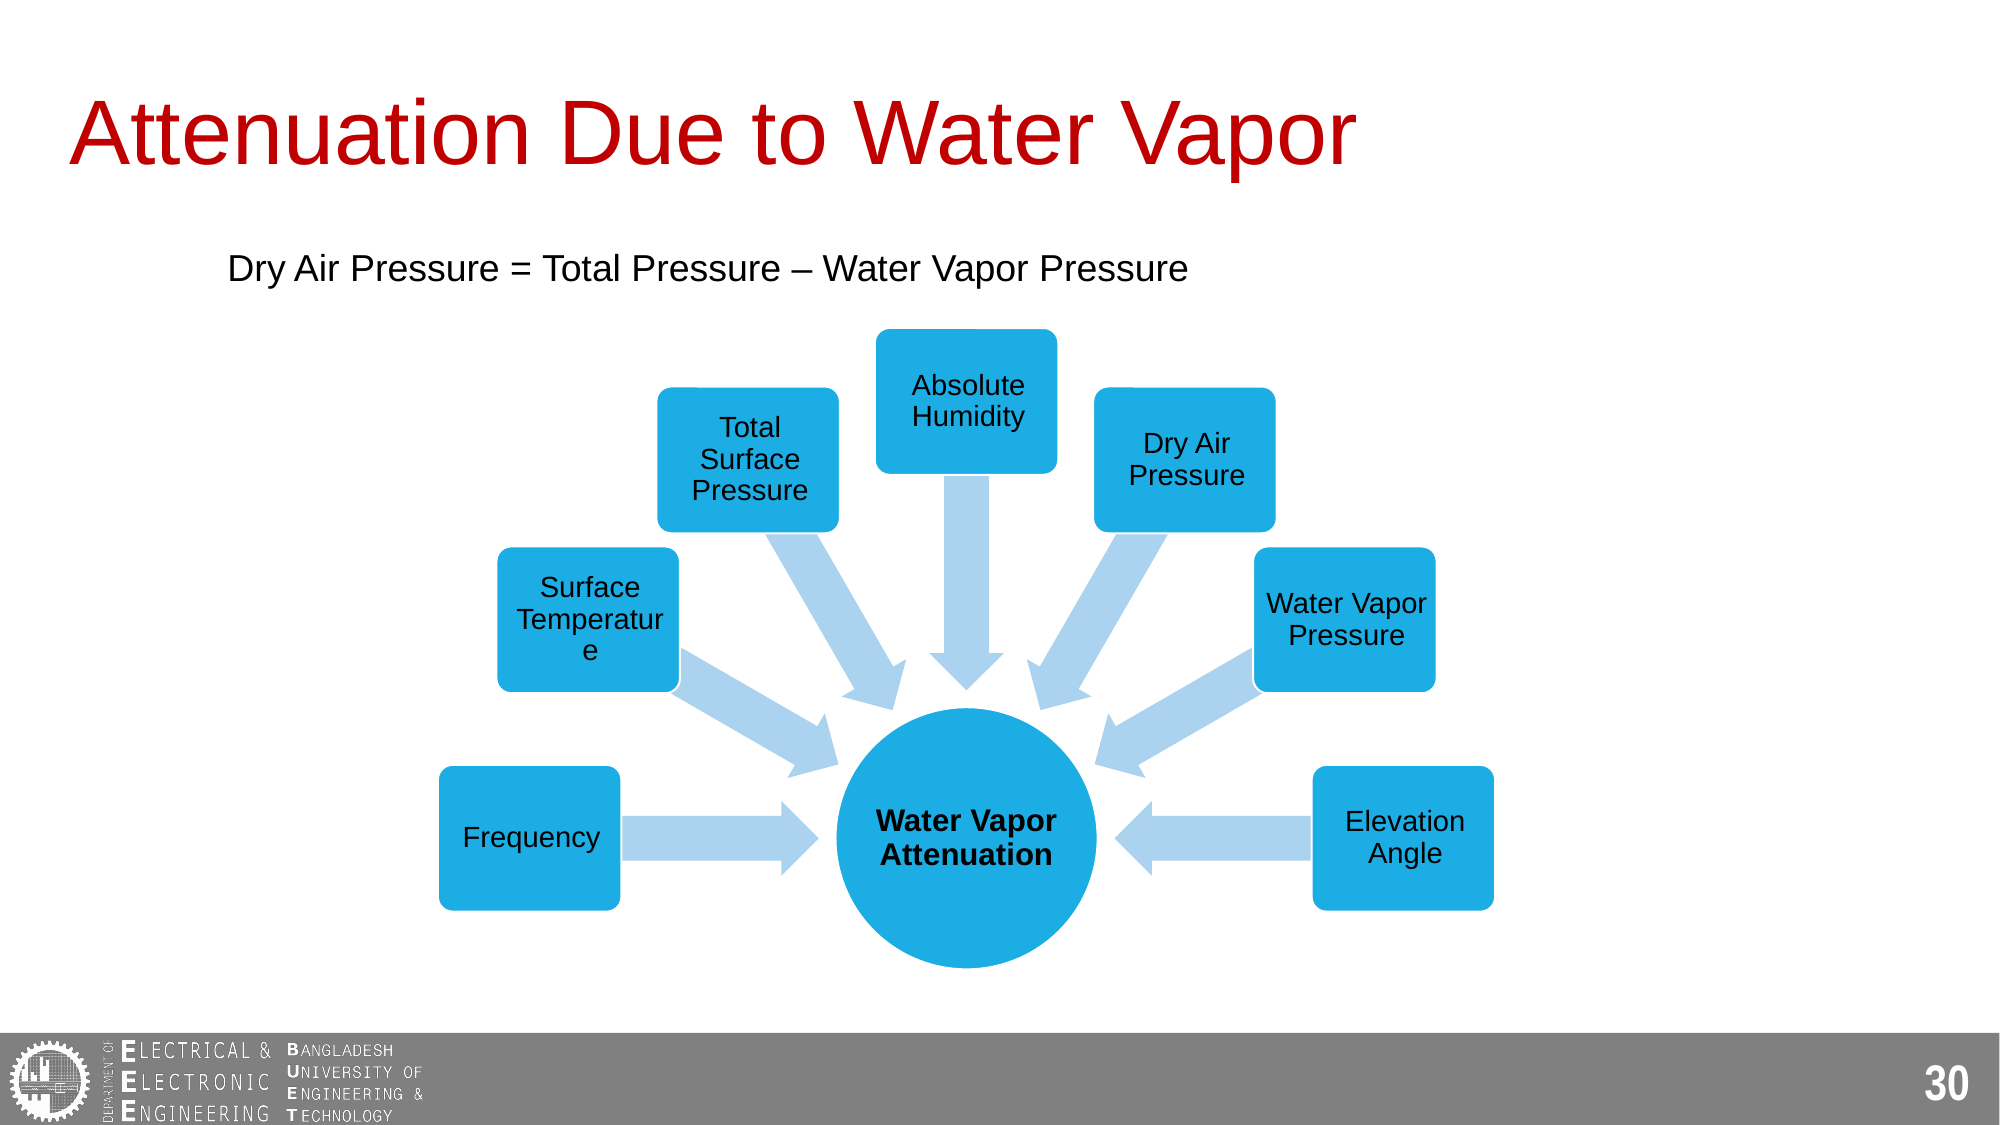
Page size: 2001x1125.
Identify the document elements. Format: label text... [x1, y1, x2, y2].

text_box Dry Air Pressure = Total Pressure – Water Vapor Pressure [212, 236, 1205, 297]
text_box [437, 282, 1496, 1015]
picture [8, 1039, 437, 1123]
slide_number 30 [1874, 1049, 1985, 1119]
title Attenuation Due to Water Vapor [54, 75, 1949, 195]
